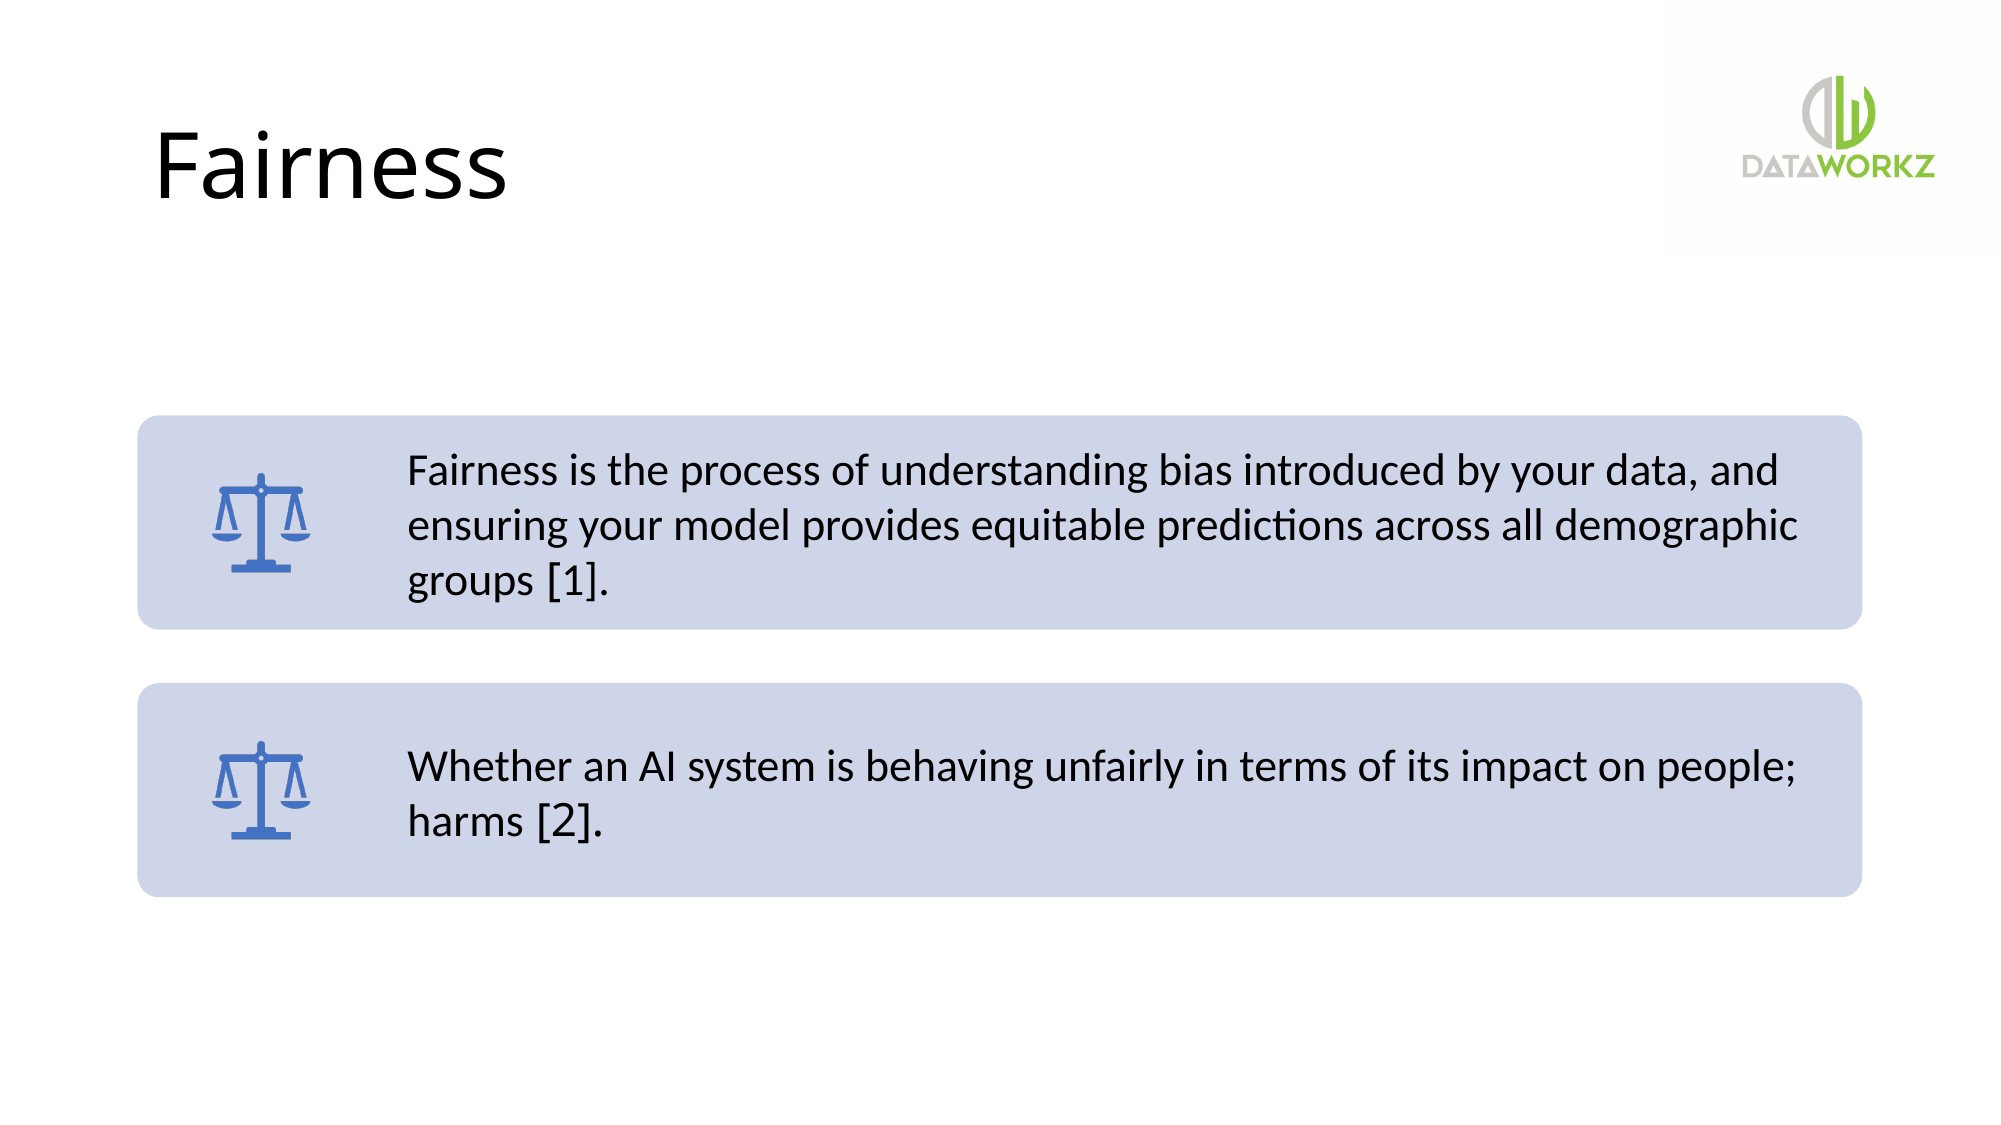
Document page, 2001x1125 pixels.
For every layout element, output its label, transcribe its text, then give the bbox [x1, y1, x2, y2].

picture [1661, 0, 2000, 254]
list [137, 299, 1863, 1014]
title Fairness [137, 59, 1863, 278]
